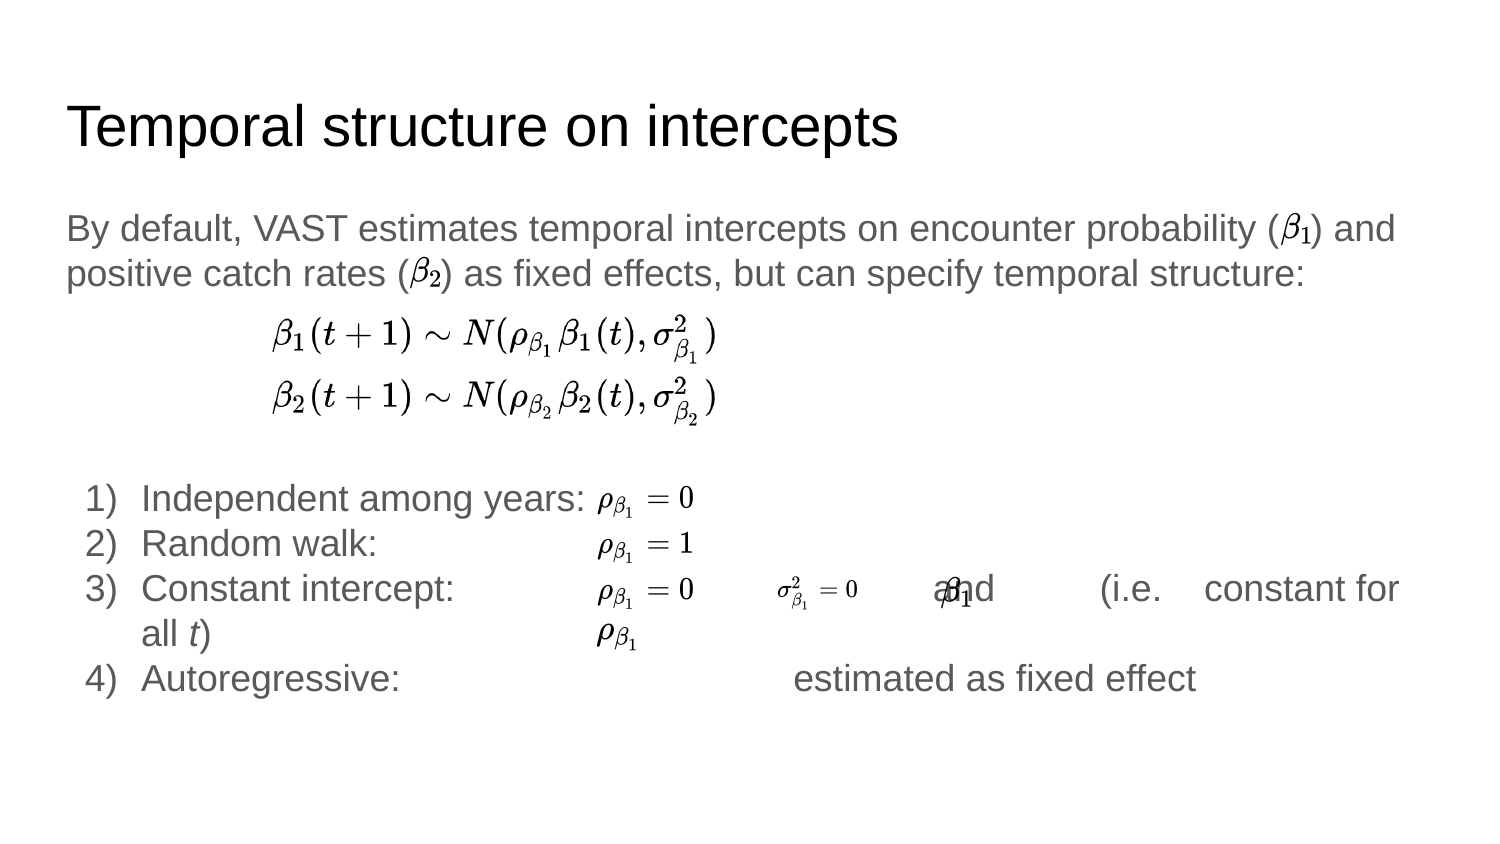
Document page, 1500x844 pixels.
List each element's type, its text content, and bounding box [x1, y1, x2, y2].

picture [596, 528, 695, 567]
picture [596, 482, 695, 521]
picture [777, 574, 858, 613]
list By default, VAST estimates temporal intercepts on encounter probability ( ) and positive catch rates ( ) as fixed effects, but can specify temporal structure: Independent among years: Random walk: Constant intercept: and (i.e. constant for all t) Autoregressive: estimated as fixed effect [51, 189, 1449, 750]
picture [1280, 210, 1316, 249]
title Temporal structure on intercepts [51, 72, 1449, 167]
picture [596, 619, 643, 654]
picture [409, 254, 445, 293]
picture [940, 574, 976, 613]
picture [271, 310, 718, 367]
picture [596, 574, 695, 613]
picture [271, 373, 718, 430]
